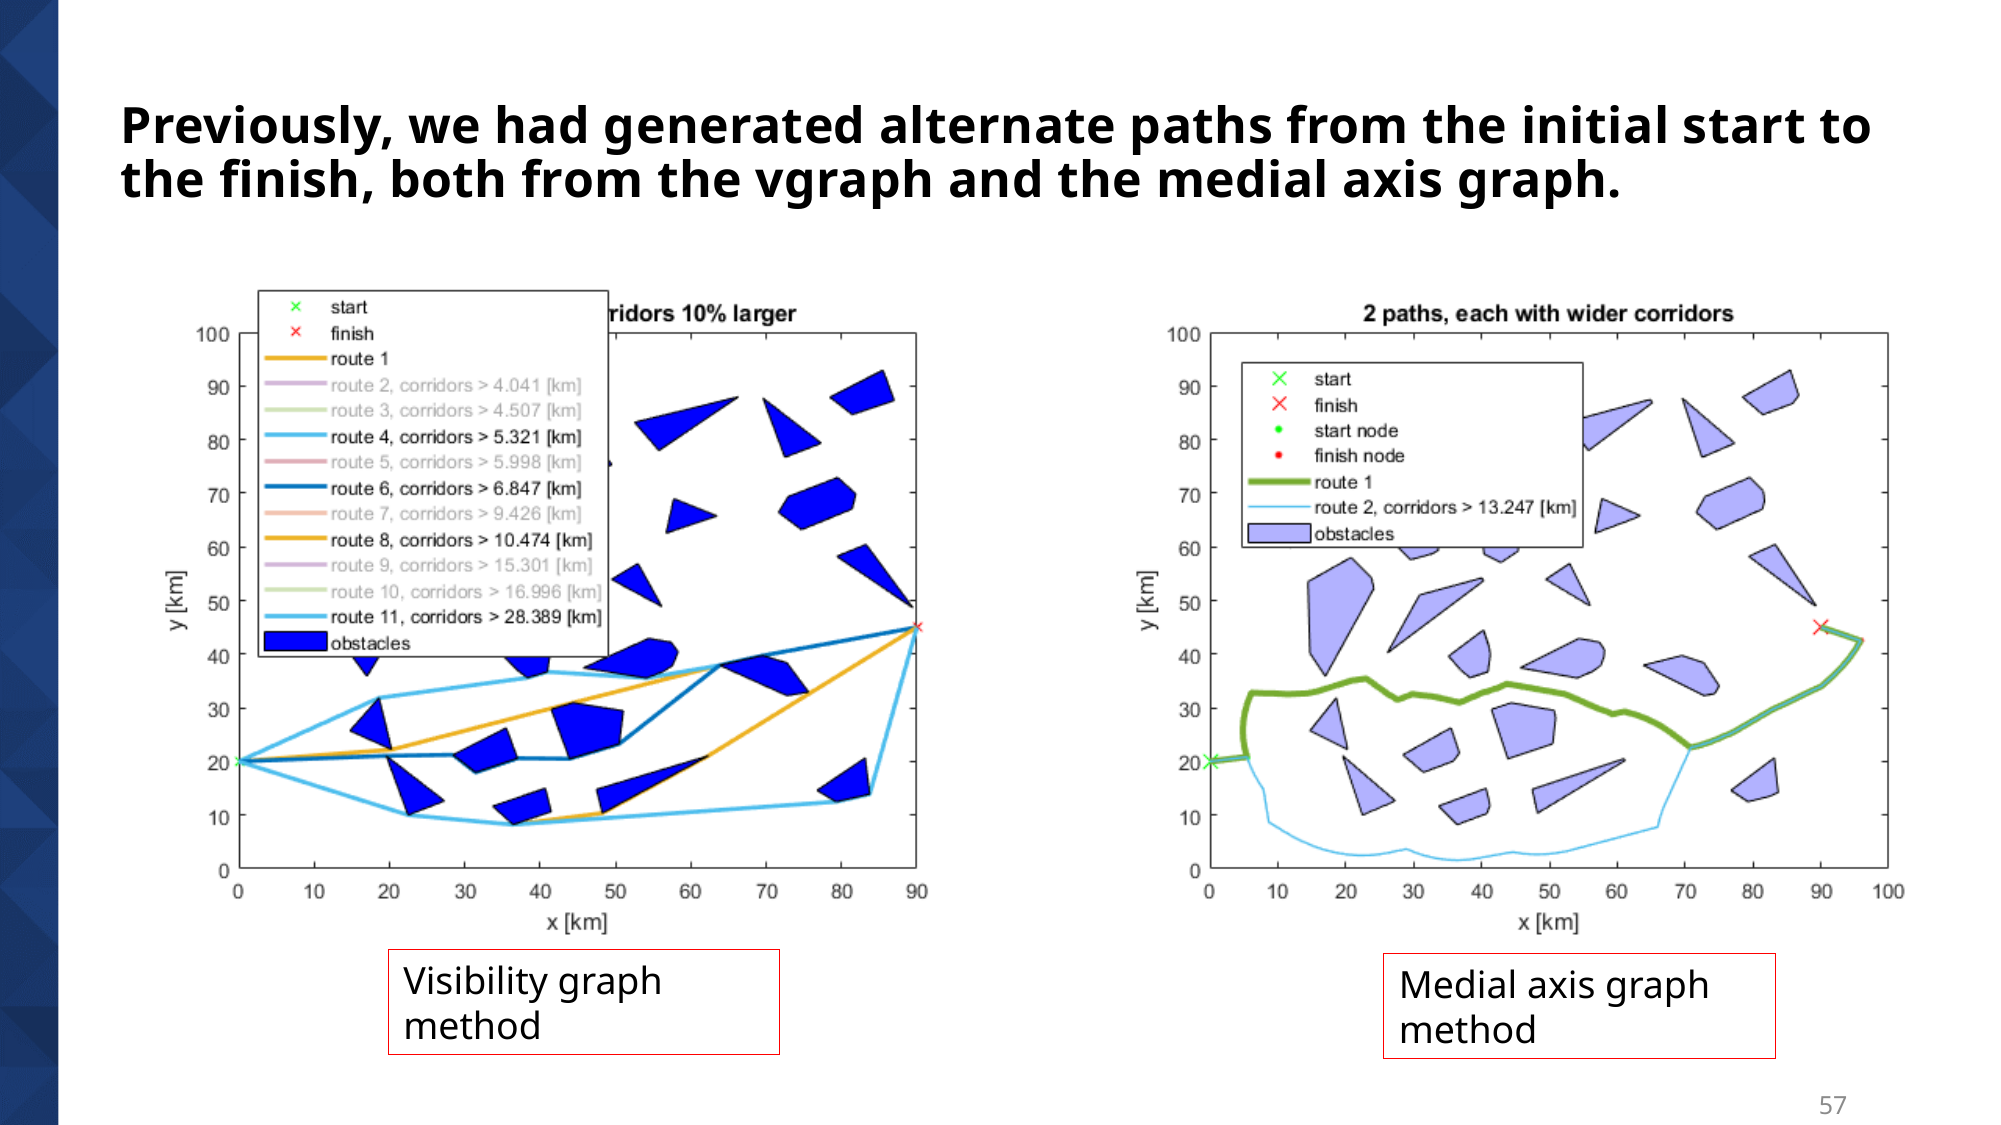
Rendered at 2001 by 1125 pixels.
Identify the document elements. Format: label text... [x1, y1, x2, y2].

text_box Medial axis graph method [1383, 953, 1776, 1059]
slide_number 57 [1412, 1087, 1863, 1125]
text_box Visibility graph method [388, 949, 780, 1055]
picture [0, 0, 2001, 1125]
title Previously, we had generated alternate paths from the initial start to the finish, both from the vgraph and the medial axis graph. [105, 13, 1972, 216]
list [125, 284, 1001, 941]
